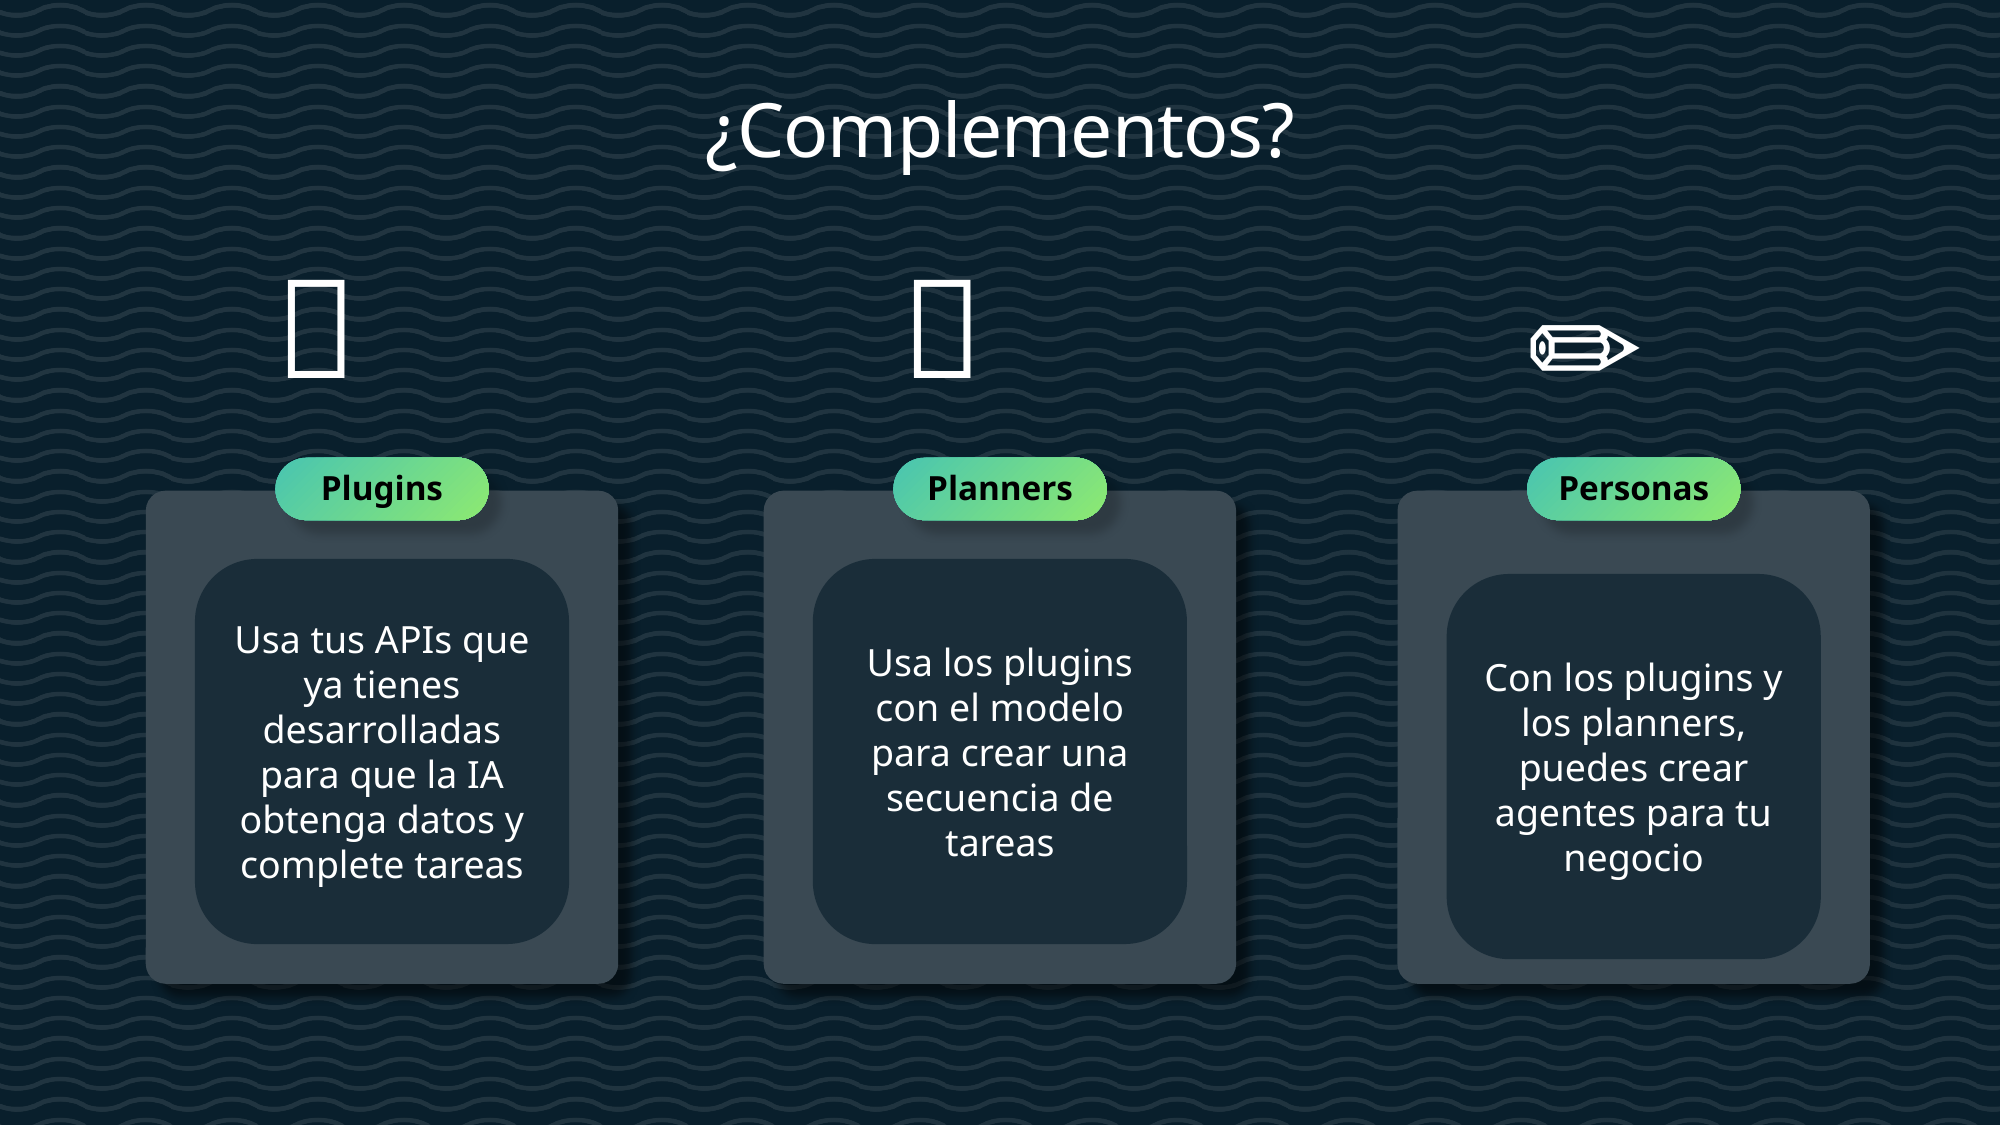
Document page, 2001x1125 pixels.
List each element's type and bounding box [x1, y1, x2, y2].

text_box [1397, 457, 1871, 985]
text_box [763, 457, 1237, 985]
text_box [0, 0, 2000, 1125]
text_box [145, 457, 619, 985]
